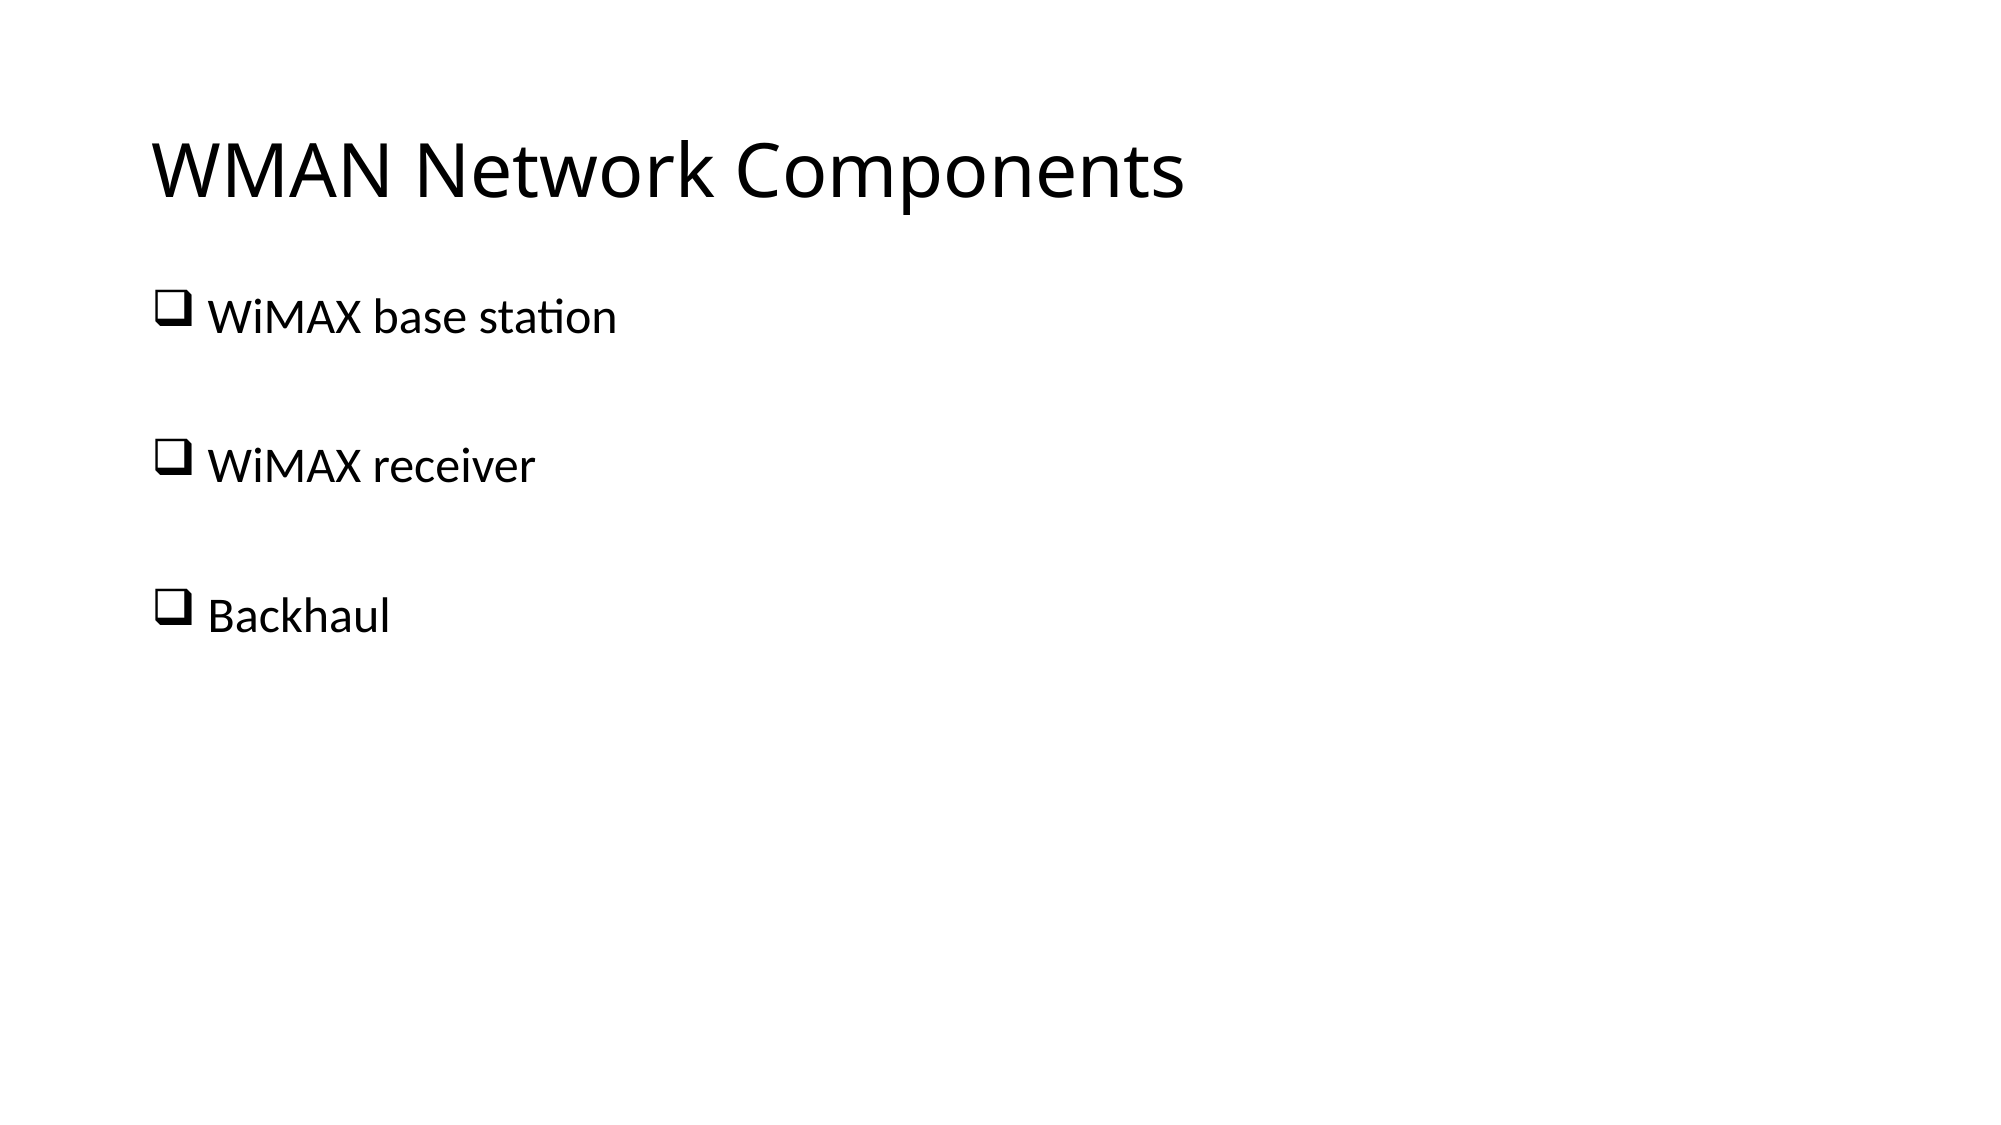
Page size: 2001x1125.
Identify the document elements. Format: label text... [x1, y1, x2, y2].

title WMAN Network Components [136, 104, 1862, 222]
list WiMAX base station WiMAX receiver Backhaul [136, 282, 1862, 999]
